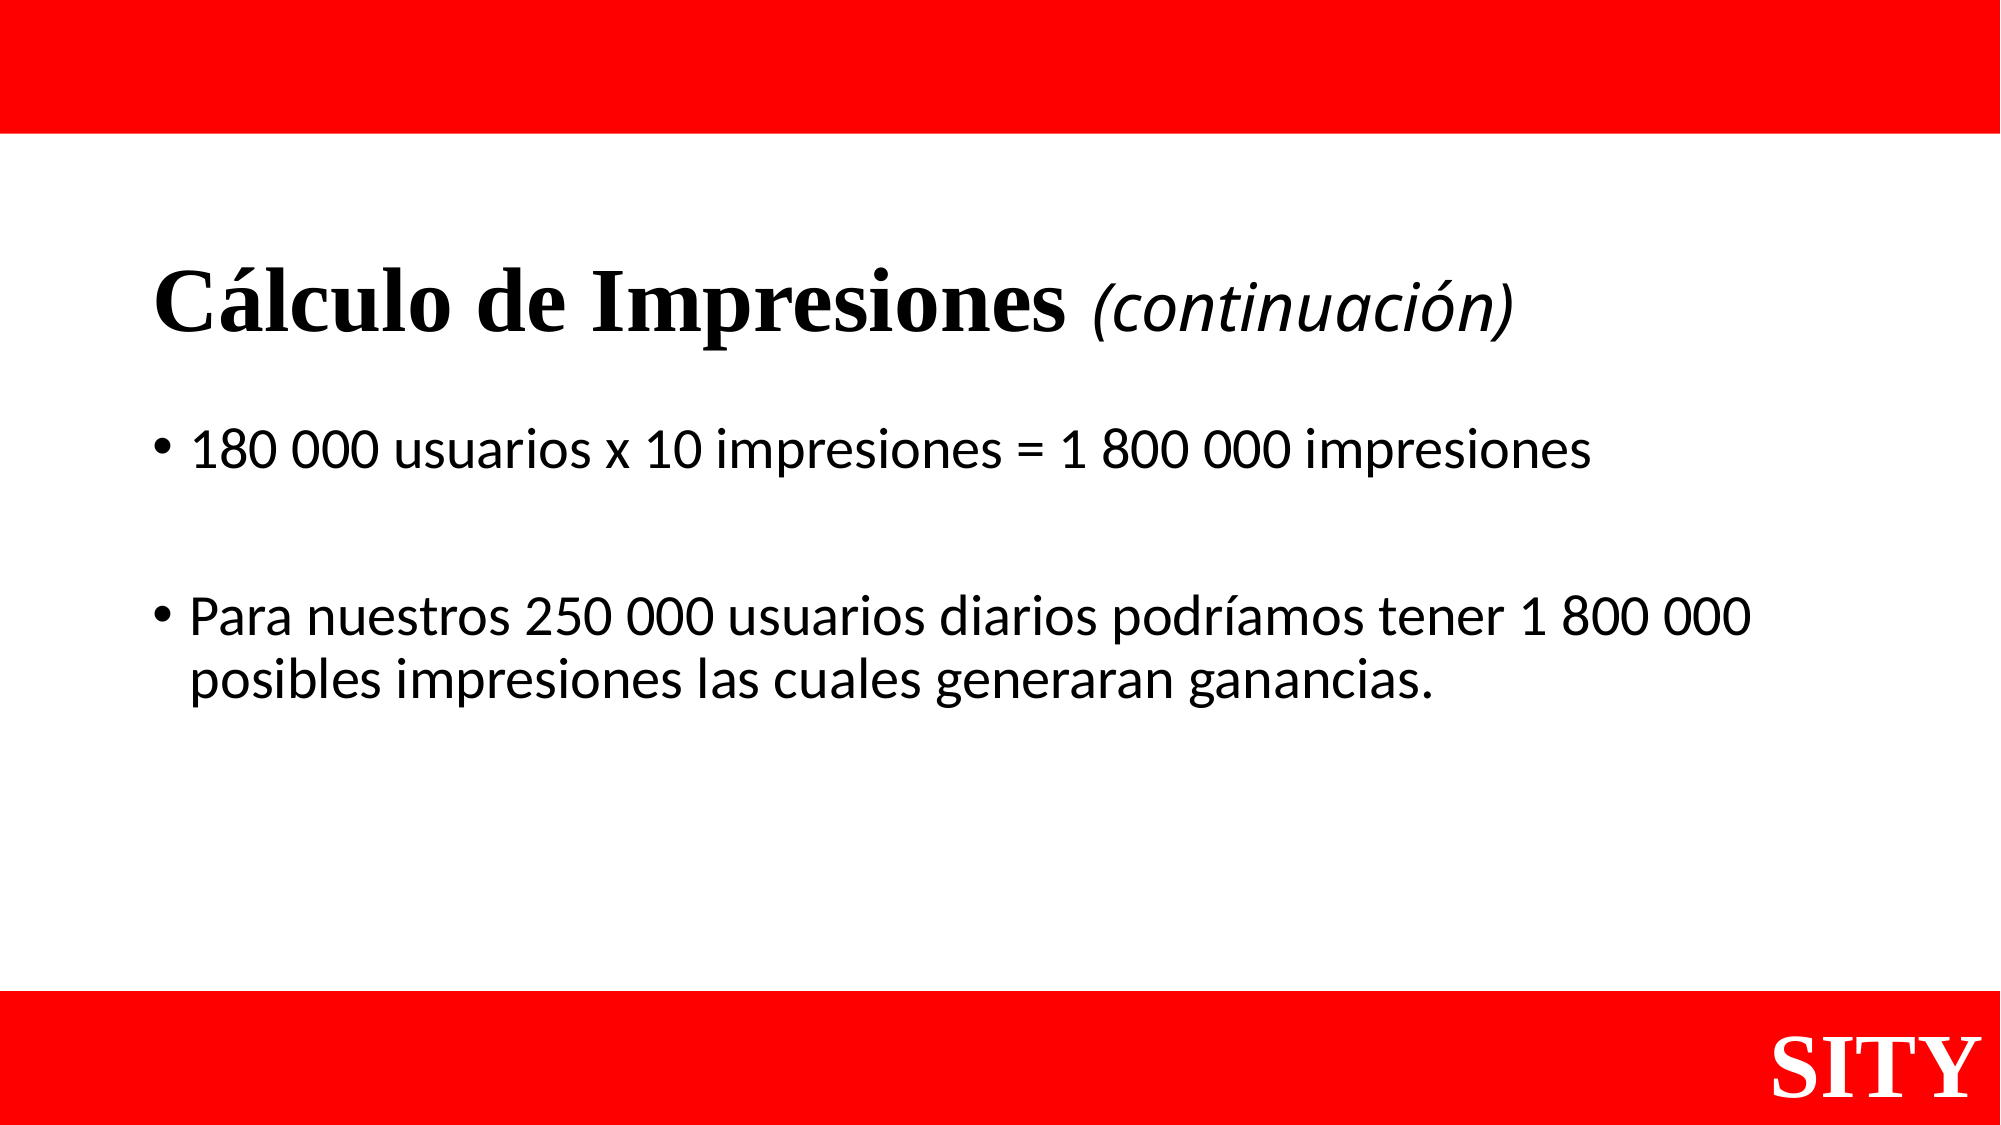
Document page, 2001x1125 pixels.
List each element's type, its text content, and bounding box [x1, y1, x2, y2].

text_box SITY [1754, 998, 1999, 1124]
title Cálculo de Impresiones (continuación) [137, 192, 1863, 410]
text_box [0, 990, 2000, 1125]
text_box [0, 0, 2000, 135]
list 180 000 usuarios x 10 impresiones = 1 800 000 impresiones Para nuestros 250 000 usuarios diarios podríamos tener 1 800 000 posibles impresiones las cuales generaran ganancias. [137, 410, 1863, 801]
